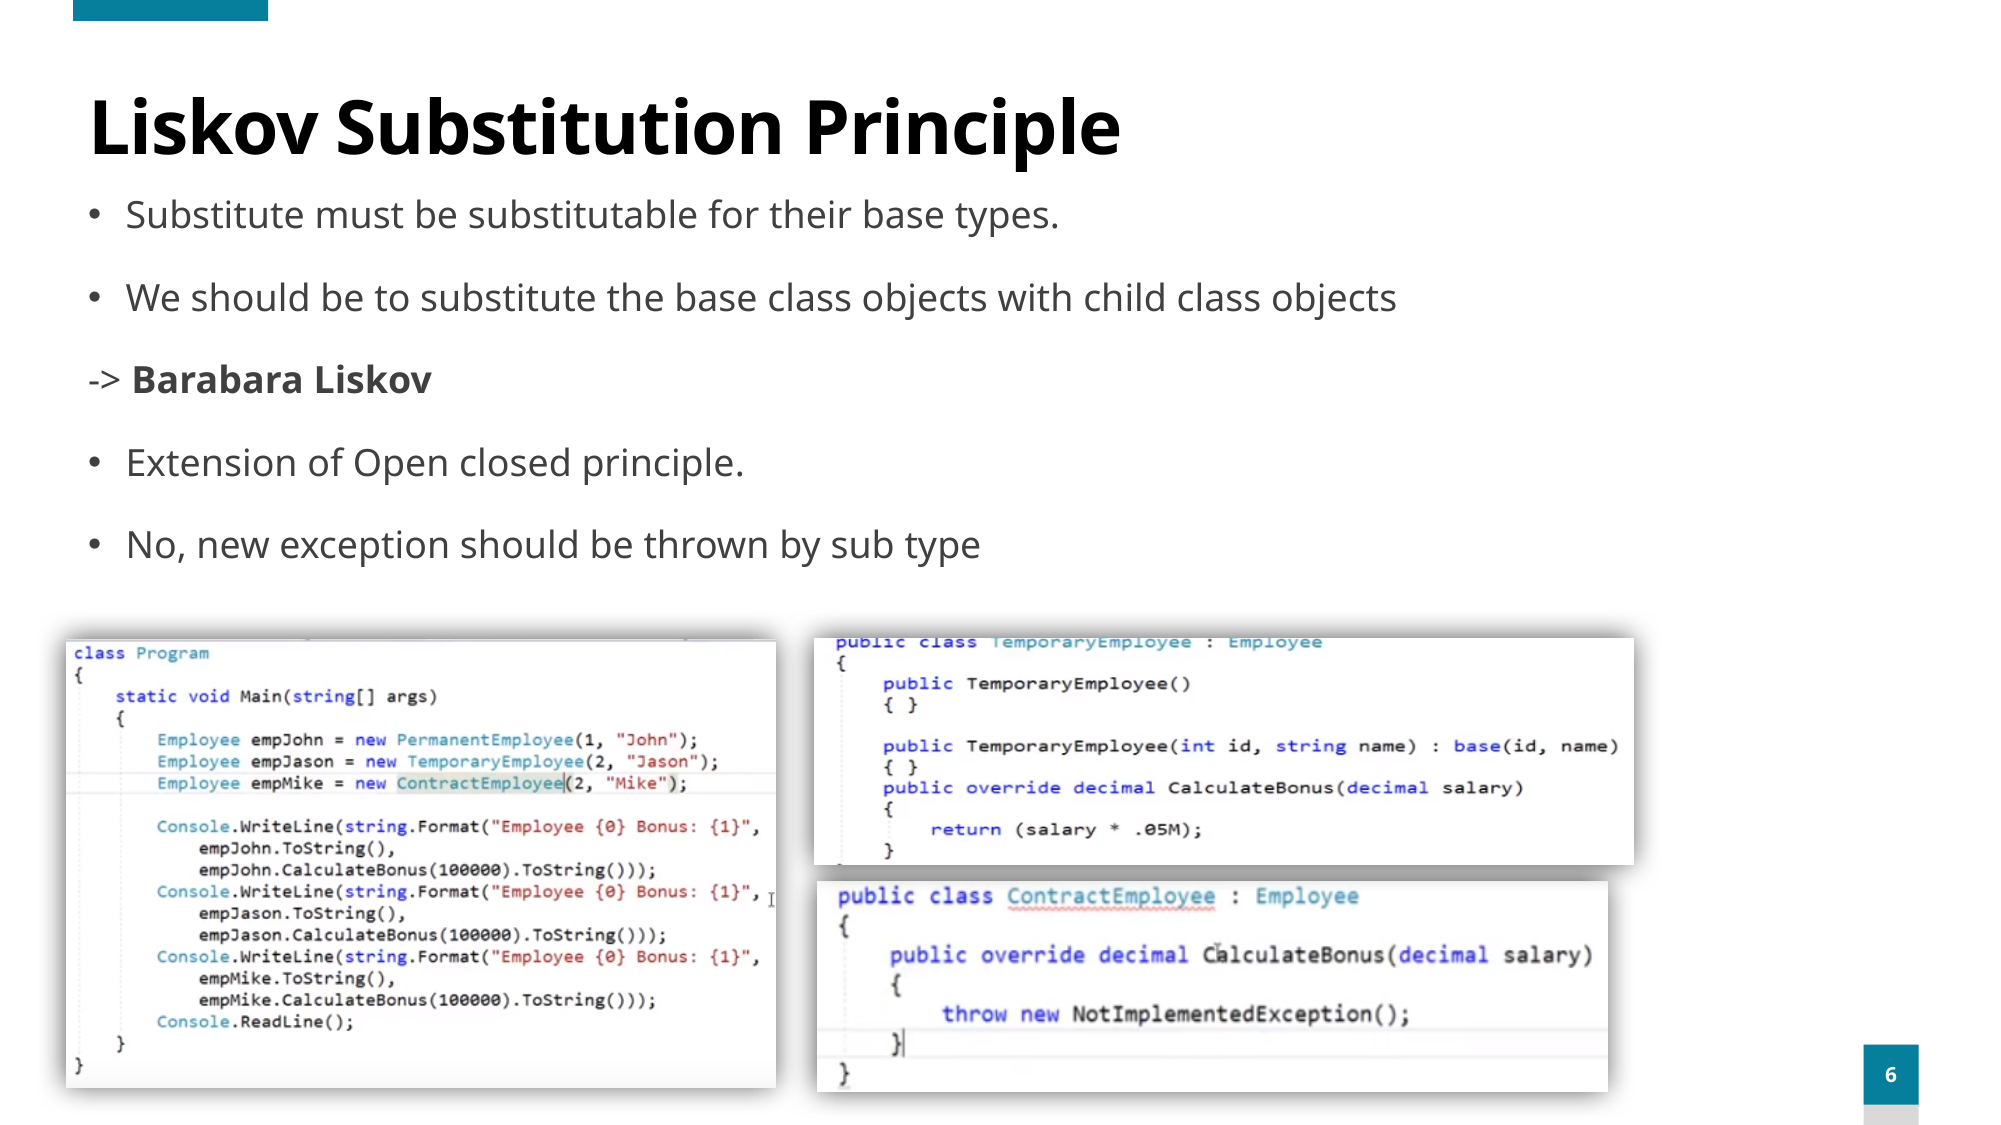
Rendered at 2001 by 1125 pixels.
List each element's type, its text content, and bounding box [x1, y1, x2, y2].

list Substitute must be substitutable for their base types. We should be to substitute the base class objects with child class objects -> Barabara Liskov Extension of Open closed principle. No, new exception should be thrown by sub type [73, 183, 1680, 1023]
picture [817, 881, 1608, 1092]
title Liskov Substitution Principle [73, 82, 1907, 179]
picture [814, 638, 1634, 865]
picture [66, 639, 776, 1088]
